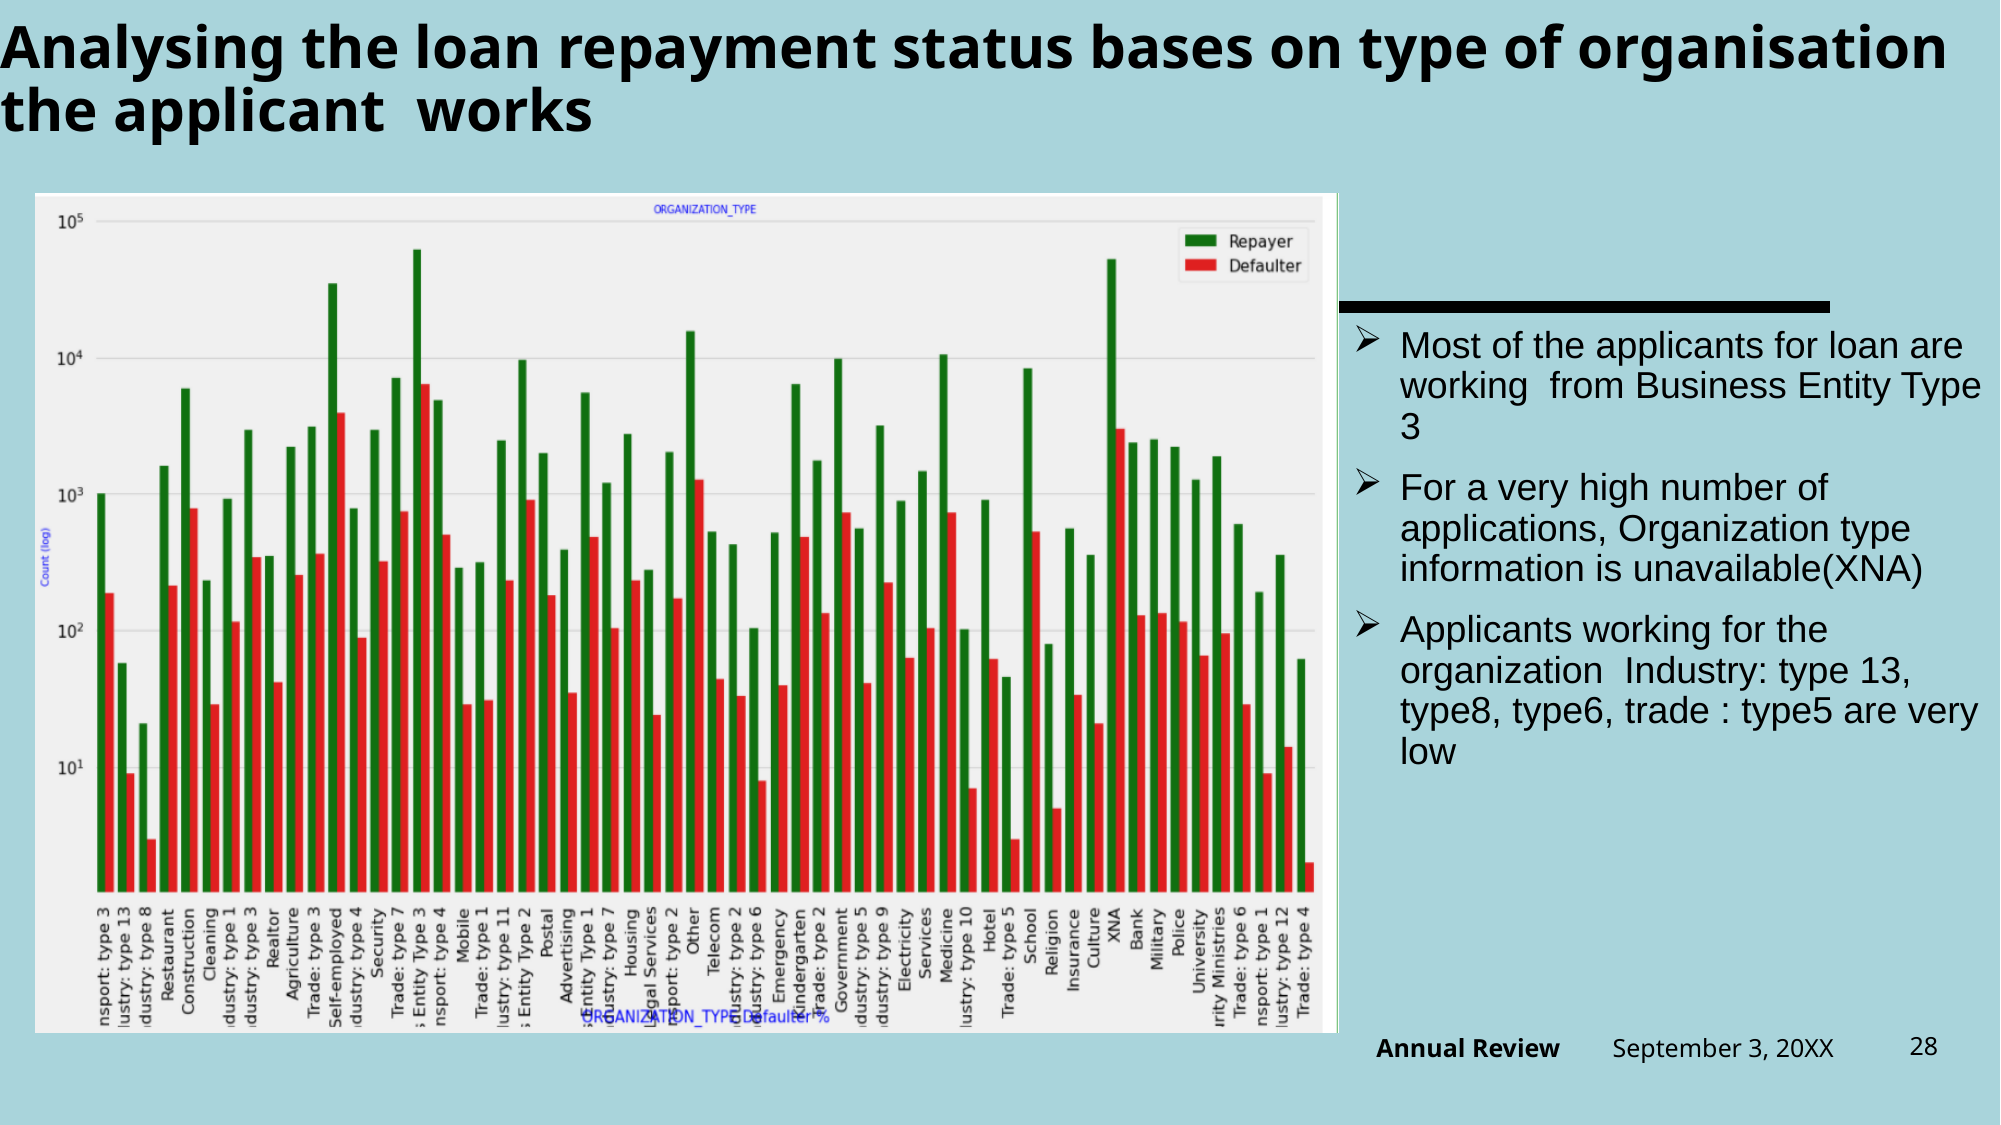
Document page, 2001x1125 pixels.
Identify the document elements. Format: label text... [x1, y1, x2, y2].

slide_number 28 [1885, 1032, 1954, 1063]
footer Annual Review [1361, 1032, 1602, 1063]
picture [35, 193, 1339, 1033]
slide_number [1612, 1032, 1863, 1063]
list Most of the applicants for loan are working from Business Entity Type 3 For a very high number of applications, Organization type information is unavailable(XNA) Applicants working for the organization Industry: type 13, type8, type6, trade : type5 are very low [1339, 318, 2000, 1033]
title Analysing the loan repayment status bases on type of organisation the applicant works [0, 0, 1964, 144]
